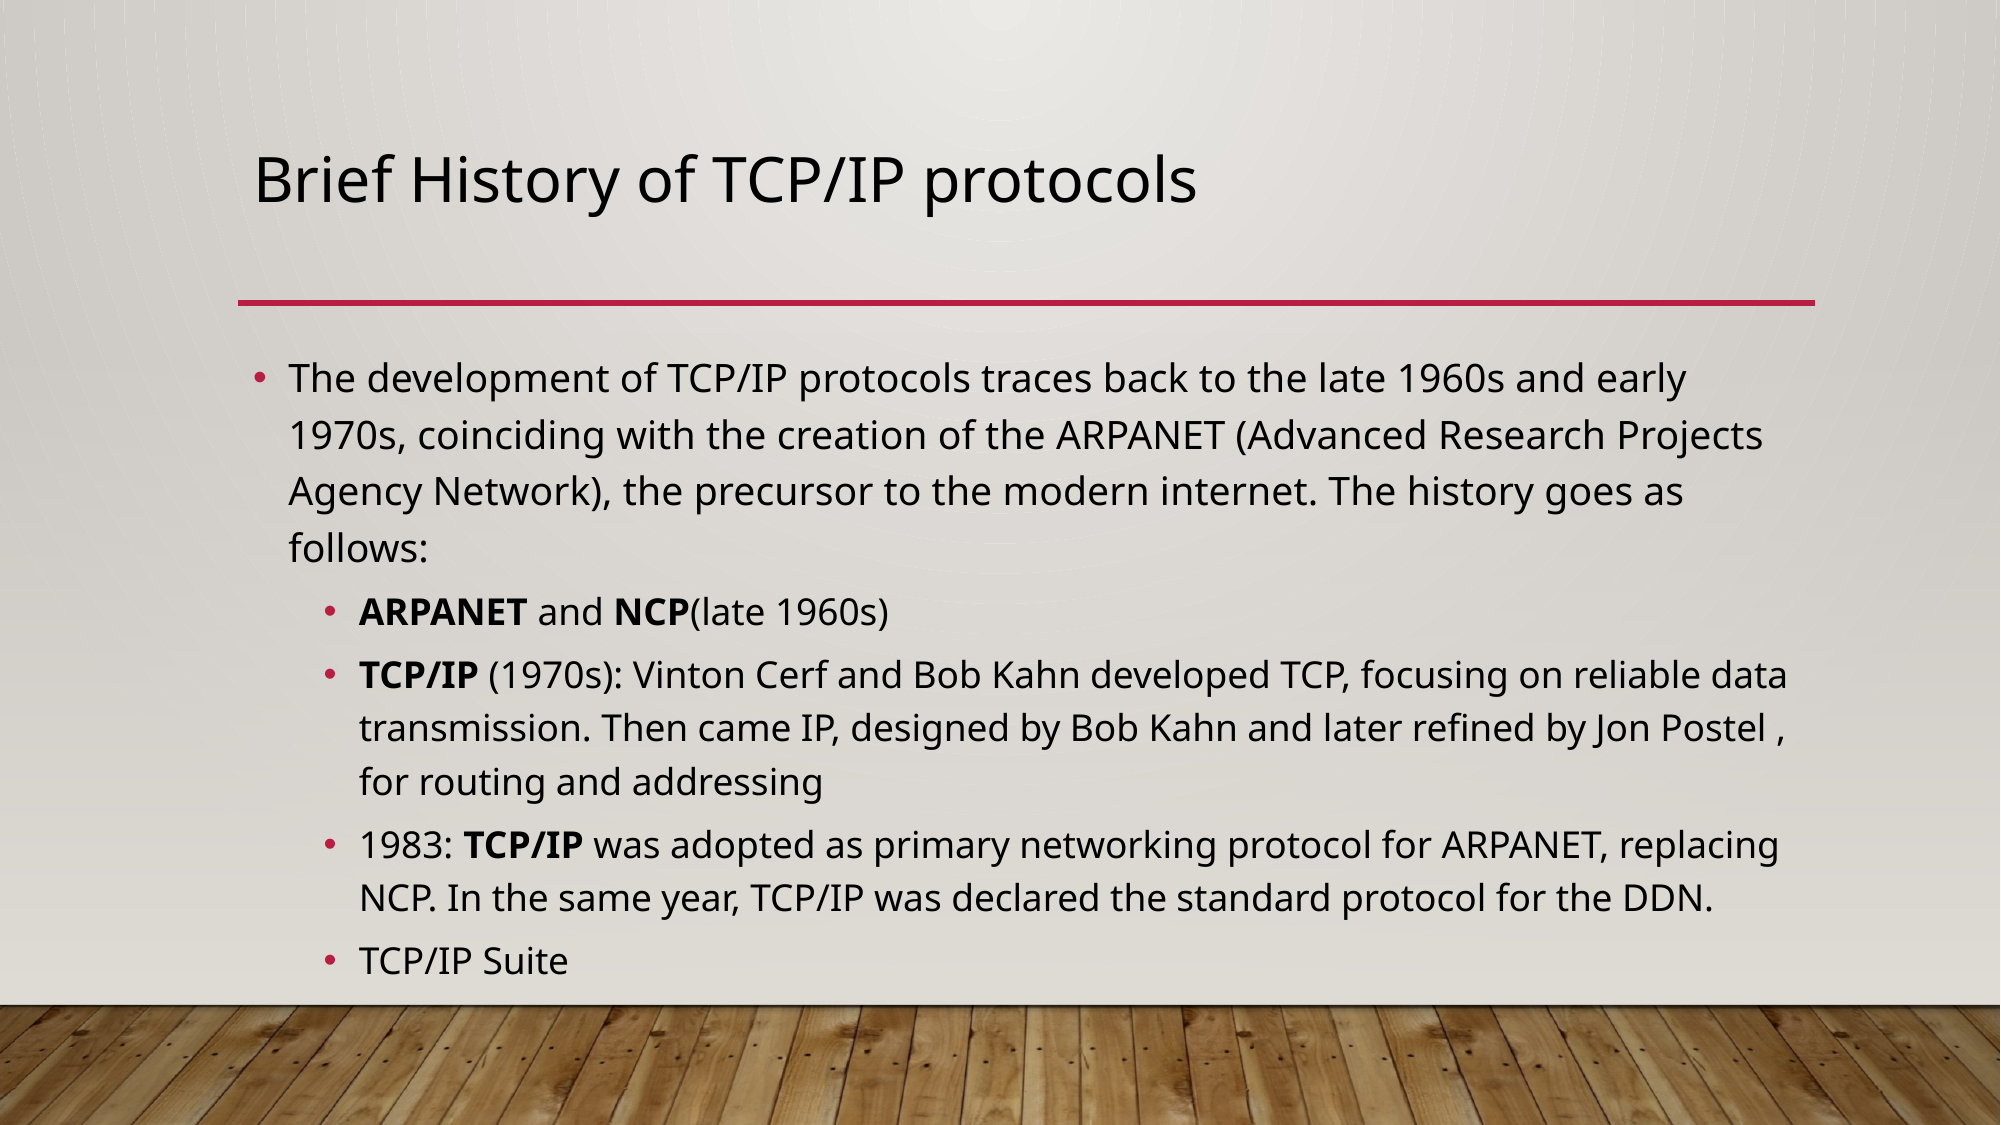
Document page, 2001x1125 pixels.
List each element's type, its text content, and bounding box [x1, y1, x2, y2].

list Brief History of TCP/IP protocols The development of TCP/IP protocols traces back to the late 1960s and early 1970s, coinciding with the creation of the ARPANET (Advanced Research Projects Agency Network), the precursor to the modern internet. The history goes as follows: ARPANET and NCP(late 1960s) TCP/IP (1970s): Vinton Cerf and Bob Kahn developed TCP, focusing on reliable data transmission. Then came IP, designed by Bob Kahn and later refined by Jon Postel , for routing and addressing 1983: TCP/IP was adopted as primary networking protocol for ARPANET, replacing NCP. In the same year, TCP/IP was declared the standard protocol for the DDN. TCP/IP Suite [238, 117, 1814, 997]
picture [0, 1005, 2000, 1125]
